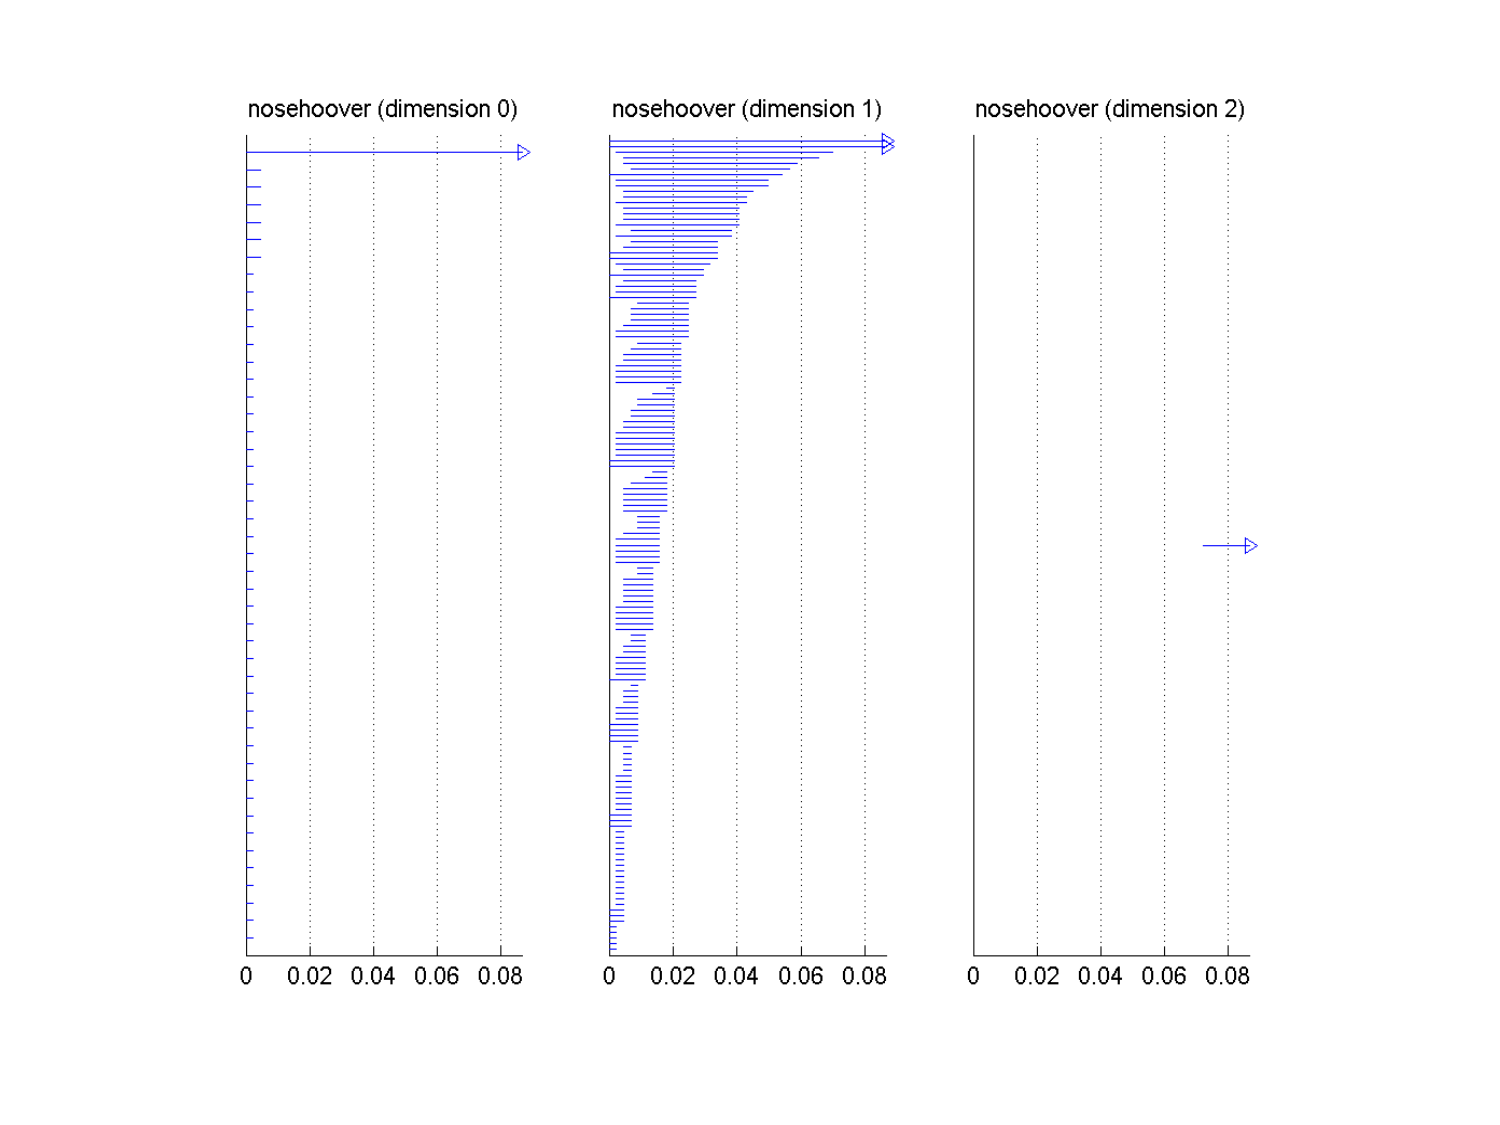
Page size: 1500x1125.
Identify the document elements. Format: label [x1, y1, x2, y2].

list [78, 59, 1372, 1066]
